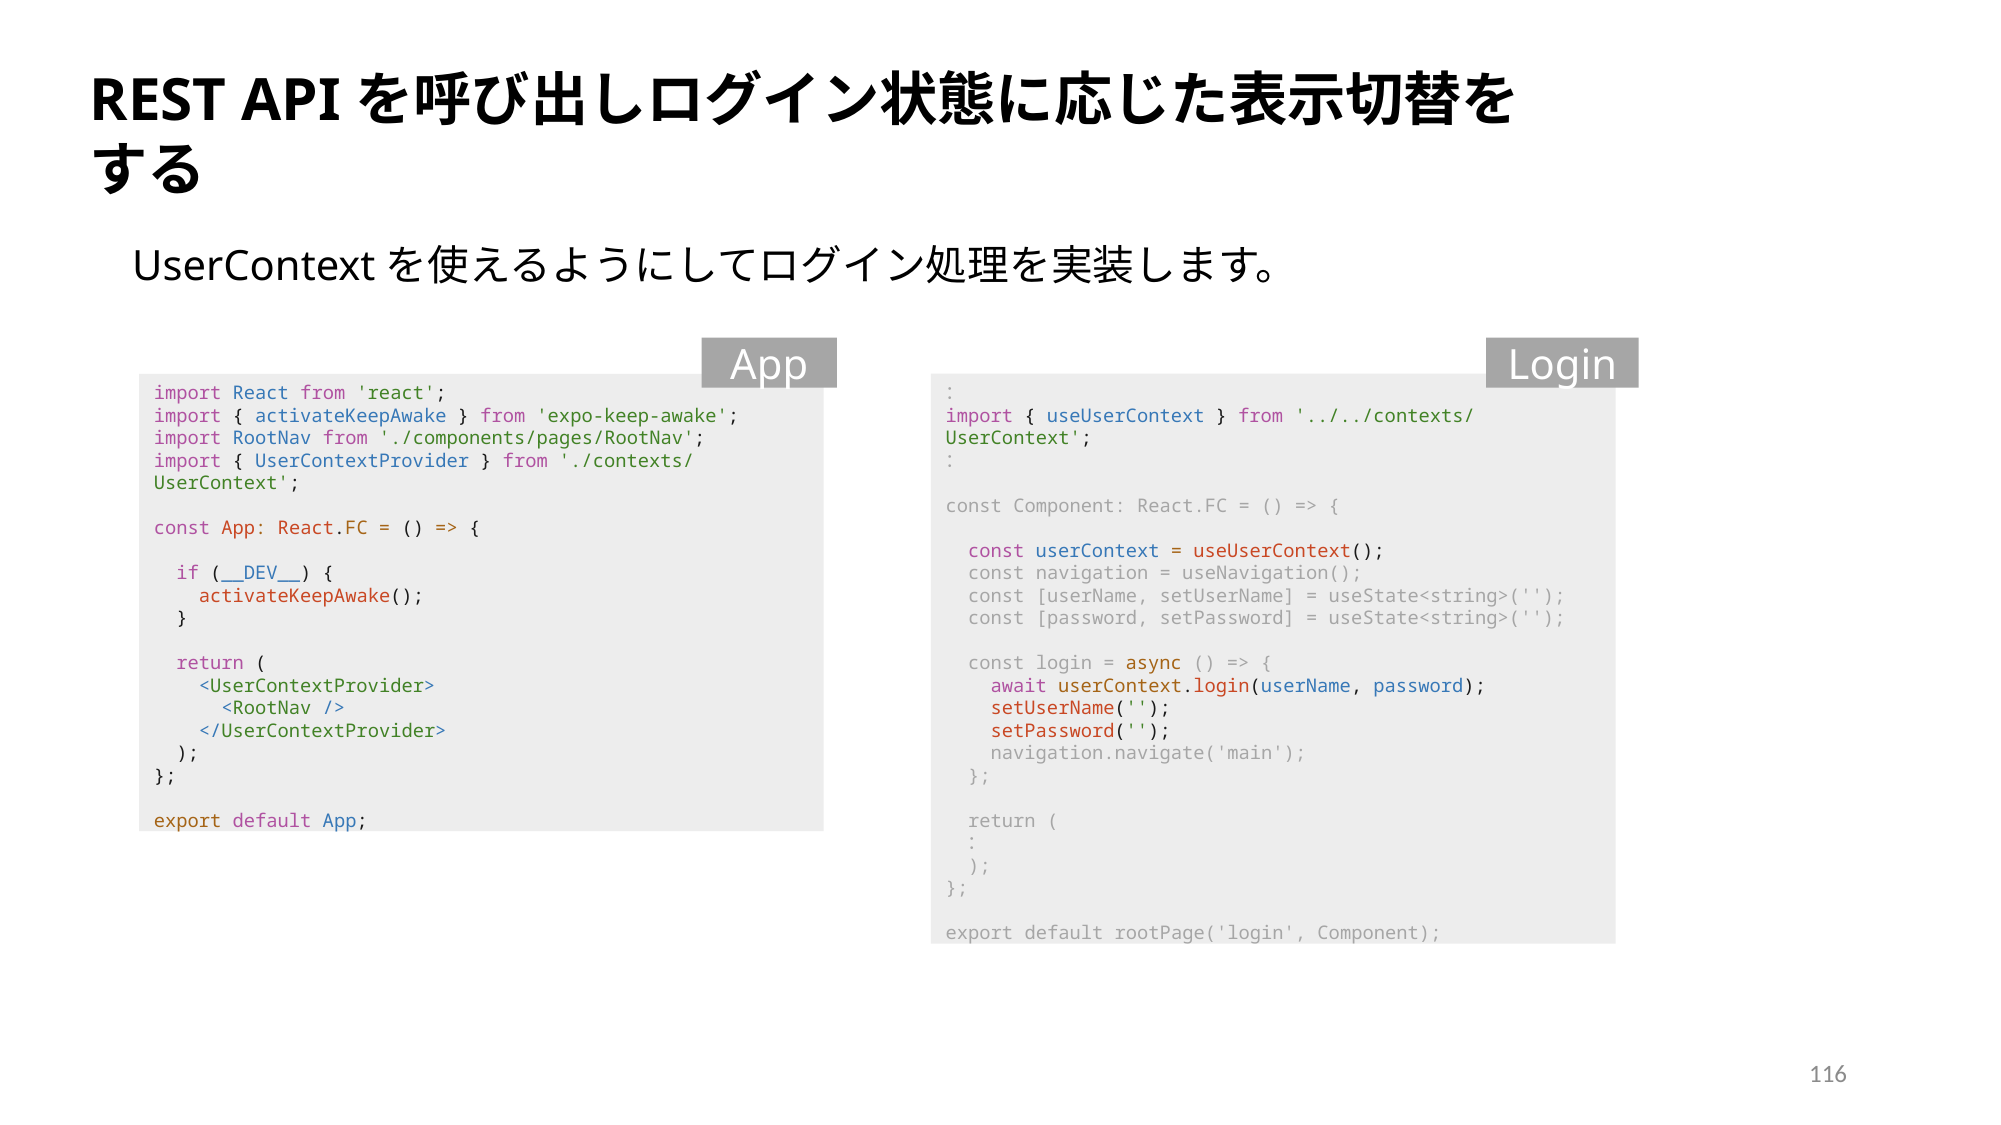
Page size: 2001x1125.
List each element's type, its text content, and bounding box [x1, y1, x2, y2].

text_box import React from 'react'; import { activateKeepAwake } from 'expo-keep-awake'; import RootNav from './components/pages/RootNav'; import { UserContextProvider } from './contexts/UserContext'; const App: React.FC = () => { if (__DEV__) { activateKeepAwake(); } return ( <UserContextProvider> <RootNav /> </UserContextProvider> ); }; export default App; [139, 373, 824, 832]
text_box ： import { useUserContext } from '../../contexts/UserContext'; ： const Component: React.FC = () => { const userContext = useUserContext(); const navigation = useNavigation(); const [userName, setUserName] = useState<string>(''); const [password, setPassword] = useState<string>(''); const login = async () => { await userContext.login(userName, password); setUserName(''); setPassword(''); navigation.navigate('main'); }; return ( ： ); }; export default rootPage('login', Component); [930, 373, 1616, 944]
text_box REST APIを呼び出しログイン状態に応じた表示切替をする [74, 54, 1563, 210]
text_box App [701, 337, 837, 388]
slide_number 116 [1412, 1042, 1863, 1103]
text_box UserContextを使えるようにしてログイン処理を実装します。 [117, 214, 1904, 363]
text_box Login [1486, 337, 1639, 388]
